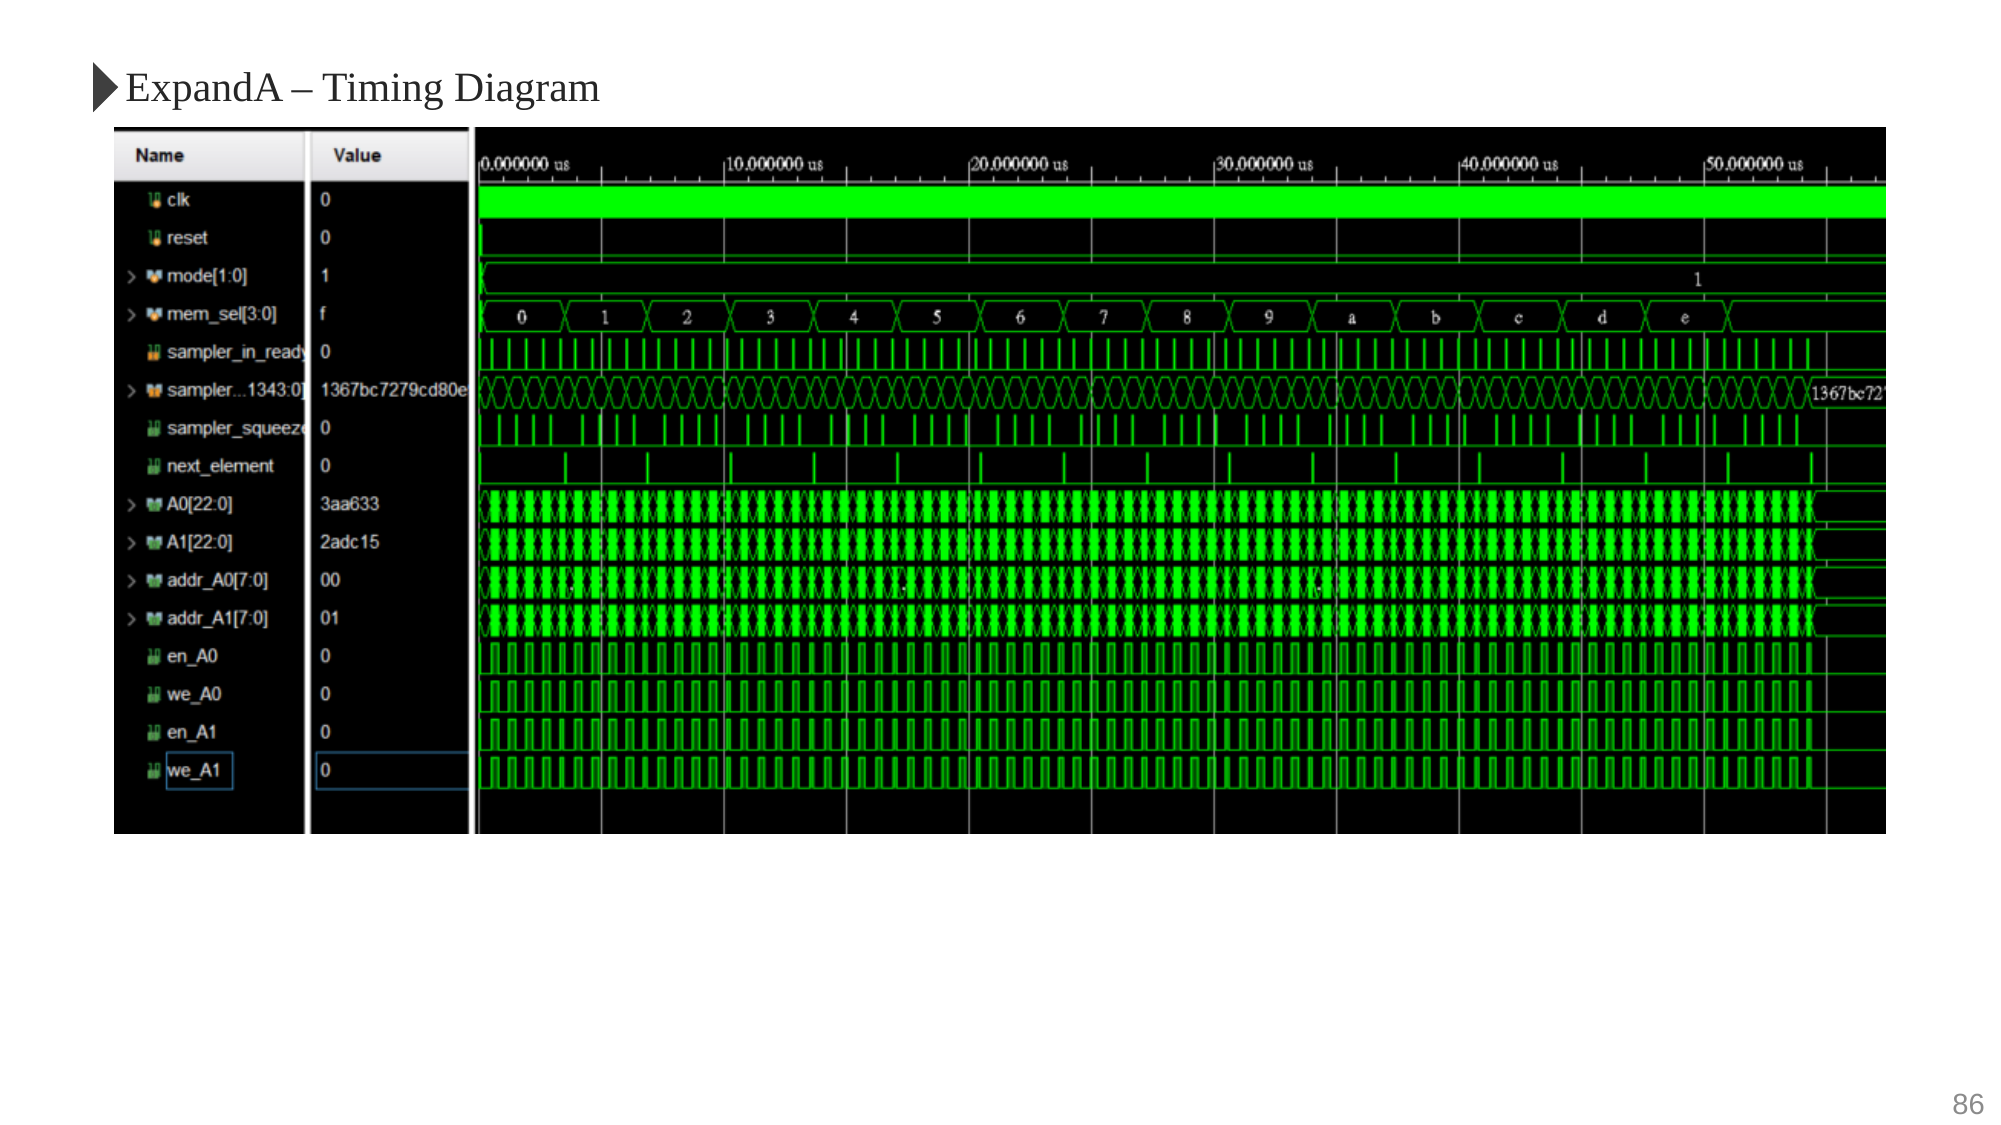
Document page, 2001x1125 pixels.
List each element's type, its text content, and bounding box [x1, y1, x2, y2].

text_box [93, 52, 618, 118]
picture [114, 127, 1886, 834]
slide_number 86 [1550, 1072, 2000, 1125]
